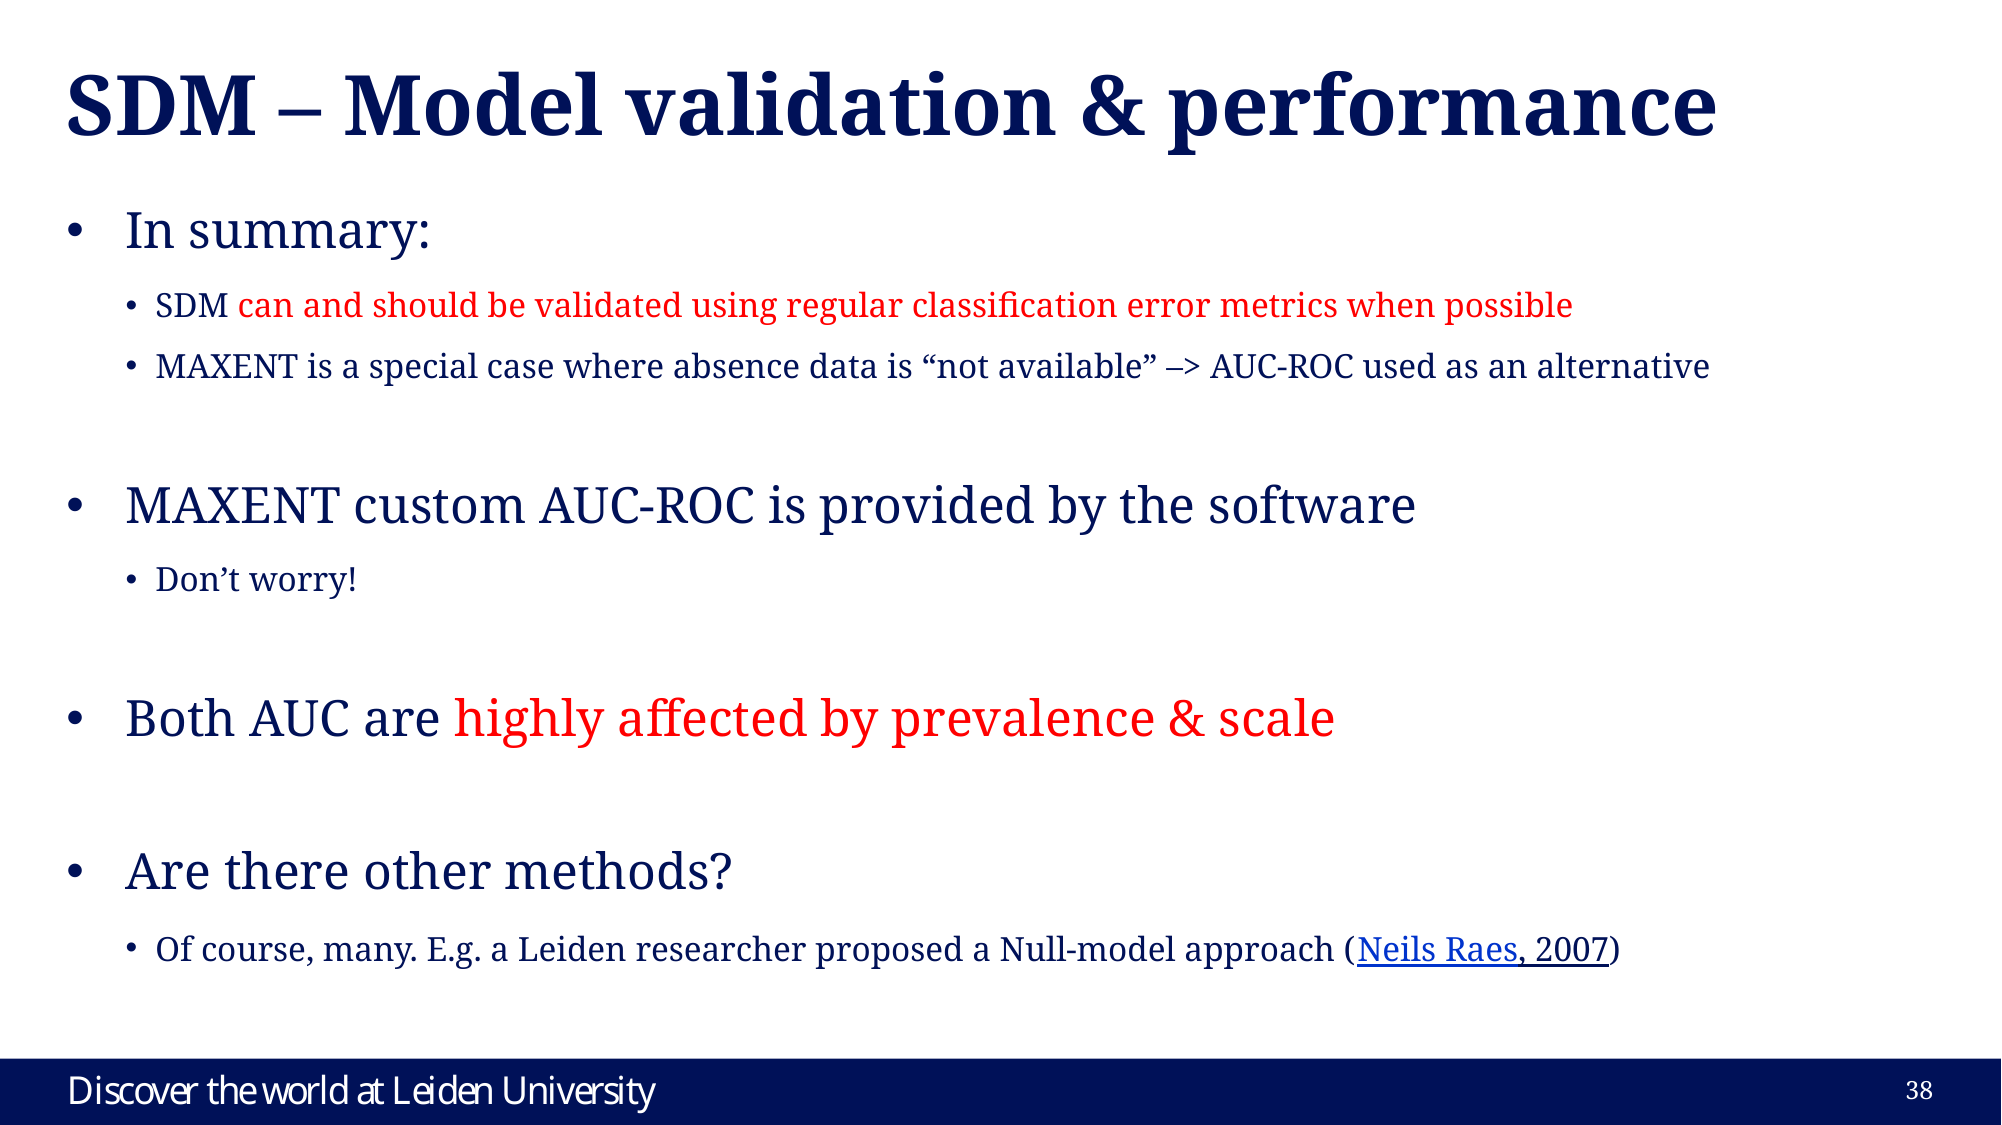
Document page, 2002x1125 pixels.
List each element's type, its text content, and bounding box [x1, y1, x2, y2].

slide_number 38 [1498, 1061, 1949, 1122]
list In summary: SDM can and should be validated using regular classification error metrics when possible MAXENT is a special case where absence data is “not available” –> AUC-ROC used as an alternative MAXENT custom AUC-ROC is provided by the software Don’t worry! Both AUC are highly affected by prevalence & scale Are there other methods? Of course, many. E.g. a Leiden researcher proposed a Null-model approach (Neils Raes, 2007) [66, 205, 1840, 993]
title SDM – Model validation & performance [66, 66, 1935, 138]
